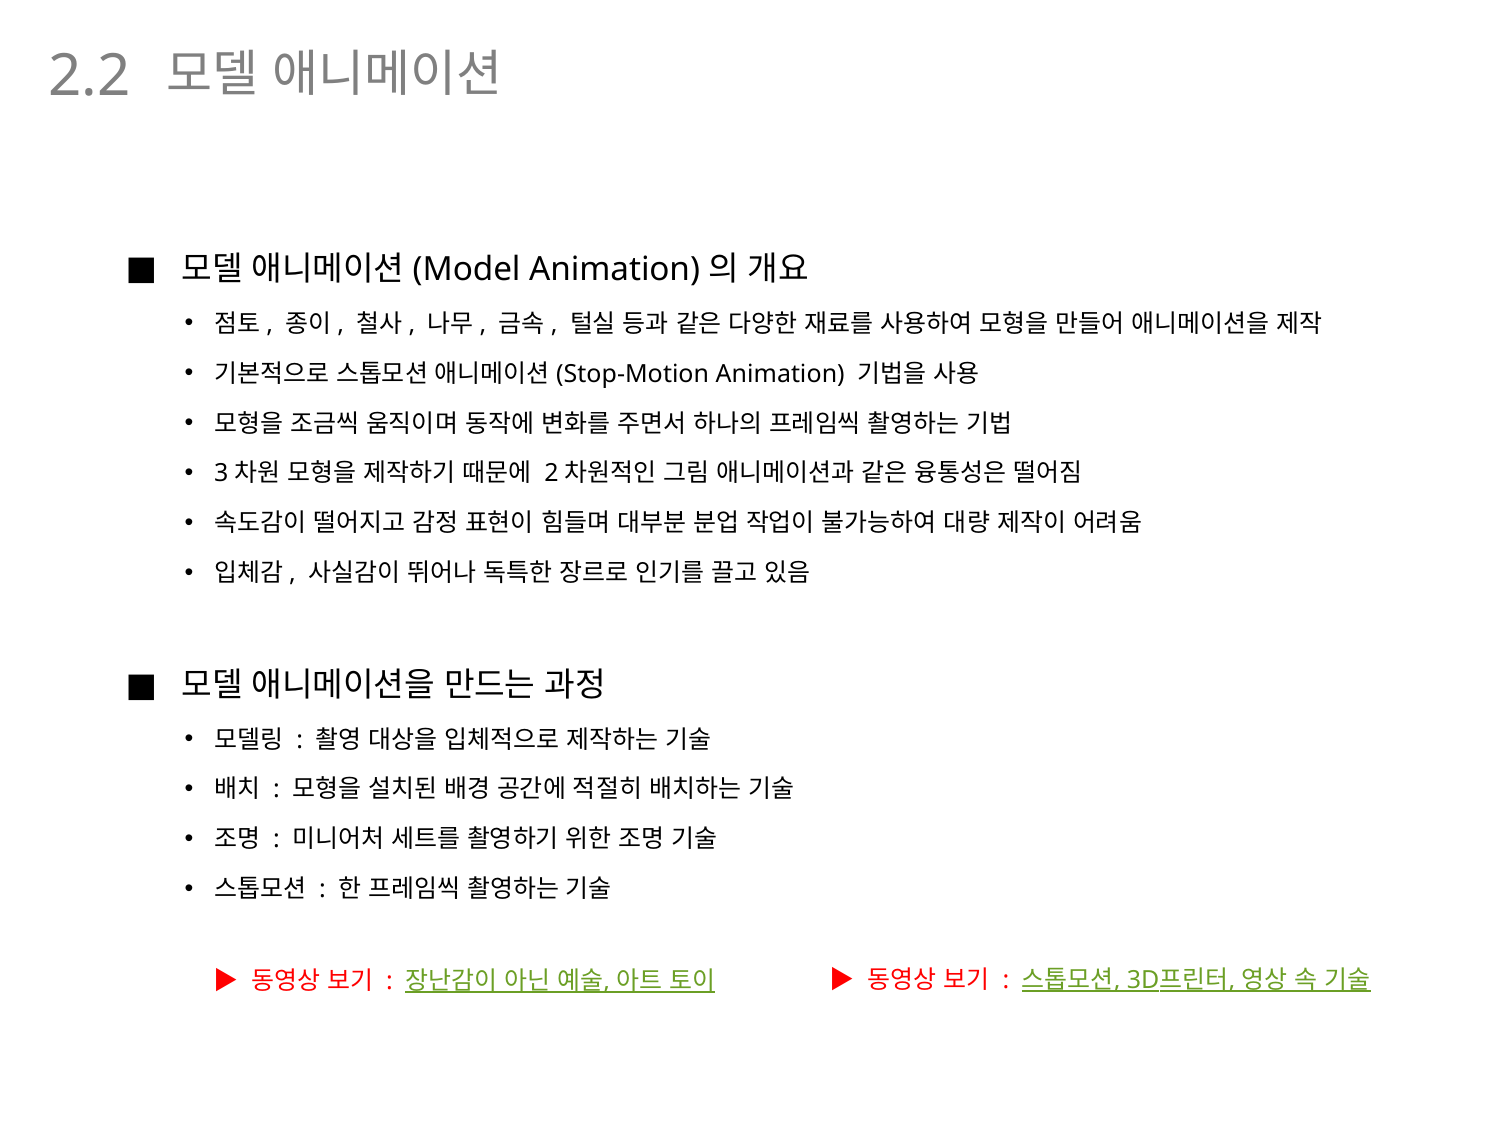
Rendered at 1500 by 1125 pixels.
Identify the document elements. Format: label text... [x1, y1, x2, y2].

text_box ▶ 동영상 보기 : 장난감이 아닌 예술, 아트 토이 [198, 957, 731, 1009]
text_box 2.2 [41, 44, 184, 130]
text_box ▶ 동영상 보기 : 스톱모션, 3D프린터, 영상 속 기술 [814, 956, 1386, 1008]
text_box 모델 애니메이션 [159, 41, 870, 127]
text_box 모델 애니메이션(Model Animation)의 개요 점토, 종이, 철사, 나무, 금속, 털실 등과 같은 다양한 재료를 사용하여 모형을 만들어 애니메이션을 제작 기본적으로 스톱모션 애니메이션(Stop-Motion Animation) 기법을 사용 모형을 조금씩 움직이며 동작에 변화를 주면서 하나의 프레임씩 촬영하는 기법 3차원 모형을 제작하기 때문에 2차원적인 그림 애니메이션과 같은 융통성은 떨어짐 속도감이 떨어지고 감정 표현이 힘들며 대부분 분업 작업이 불가능하여 대량 제작이 어려움 입체감, 사실감이 뛰어나 독특한 장르로 인기를 끌고 있음 모델 애니메이션을 만드는 과정 모델링 : 촬영 대상을 입체적으로 제작하는 기술 배치 : 모형을 설치된 배경 공간에 적절히 배치하는 기술 조명 : 미니어처 세트를 촬영하기 위한 조명 기술 스톱모션 : 한 프레임씩 촬영하는 기술 [110, 219, 1422, 1118]
